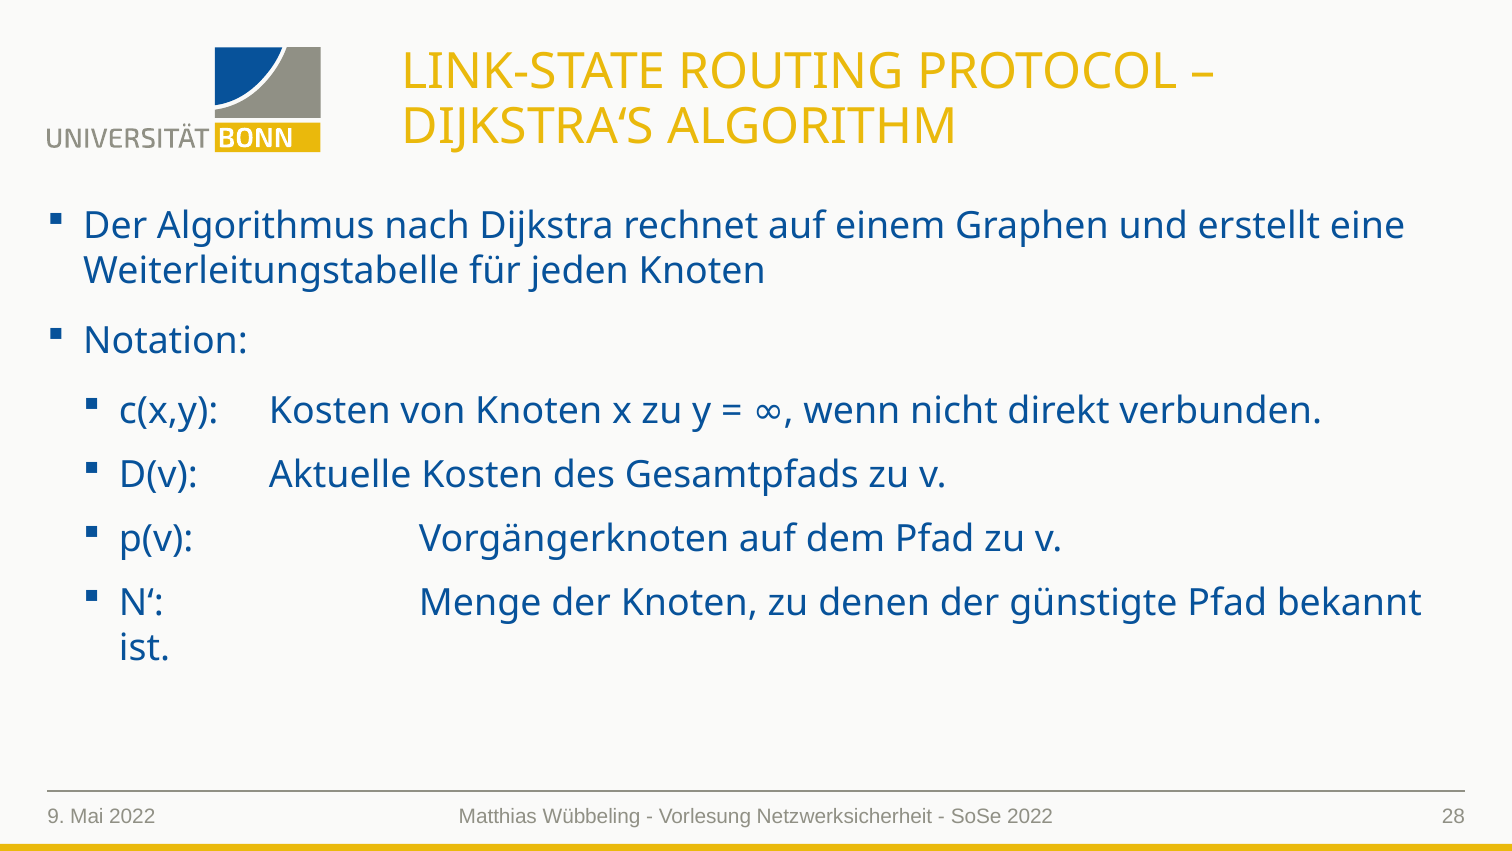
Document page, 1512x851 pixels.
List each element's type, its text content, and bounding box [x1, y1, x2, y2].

footer Matthias Wübbeling - Vorlesung Netzwerksicherheit - SoSe 2022 [342, 791, 1170, 839]
list Der Algorithmus nach Dijkstra rechnet auf einem Graphen und erstellt eine Weiterleitungstabelle für jeden Knoten Notation: c(x,y): Kosten von Knoten x zu y = ∞, wenn nicht direkt verbunden. D(v): Aktuelle Kosten des Gesamtpfads zu v. p(v): Vorgängerknoten auf dem Pfad zu v. N‘: Menge der Knoten, zu denen der günstigte Pfad bekannt ist. [47, 200, 1465, 745]
title Link-State Routing Protocol – Dijkstra‘s Algorithm [401, 47, 1465, 154]
slide_number 9. Mai 2022 [47, 791, 189, 839]
slide_number 28 [1370, 791, 1465, 839]
